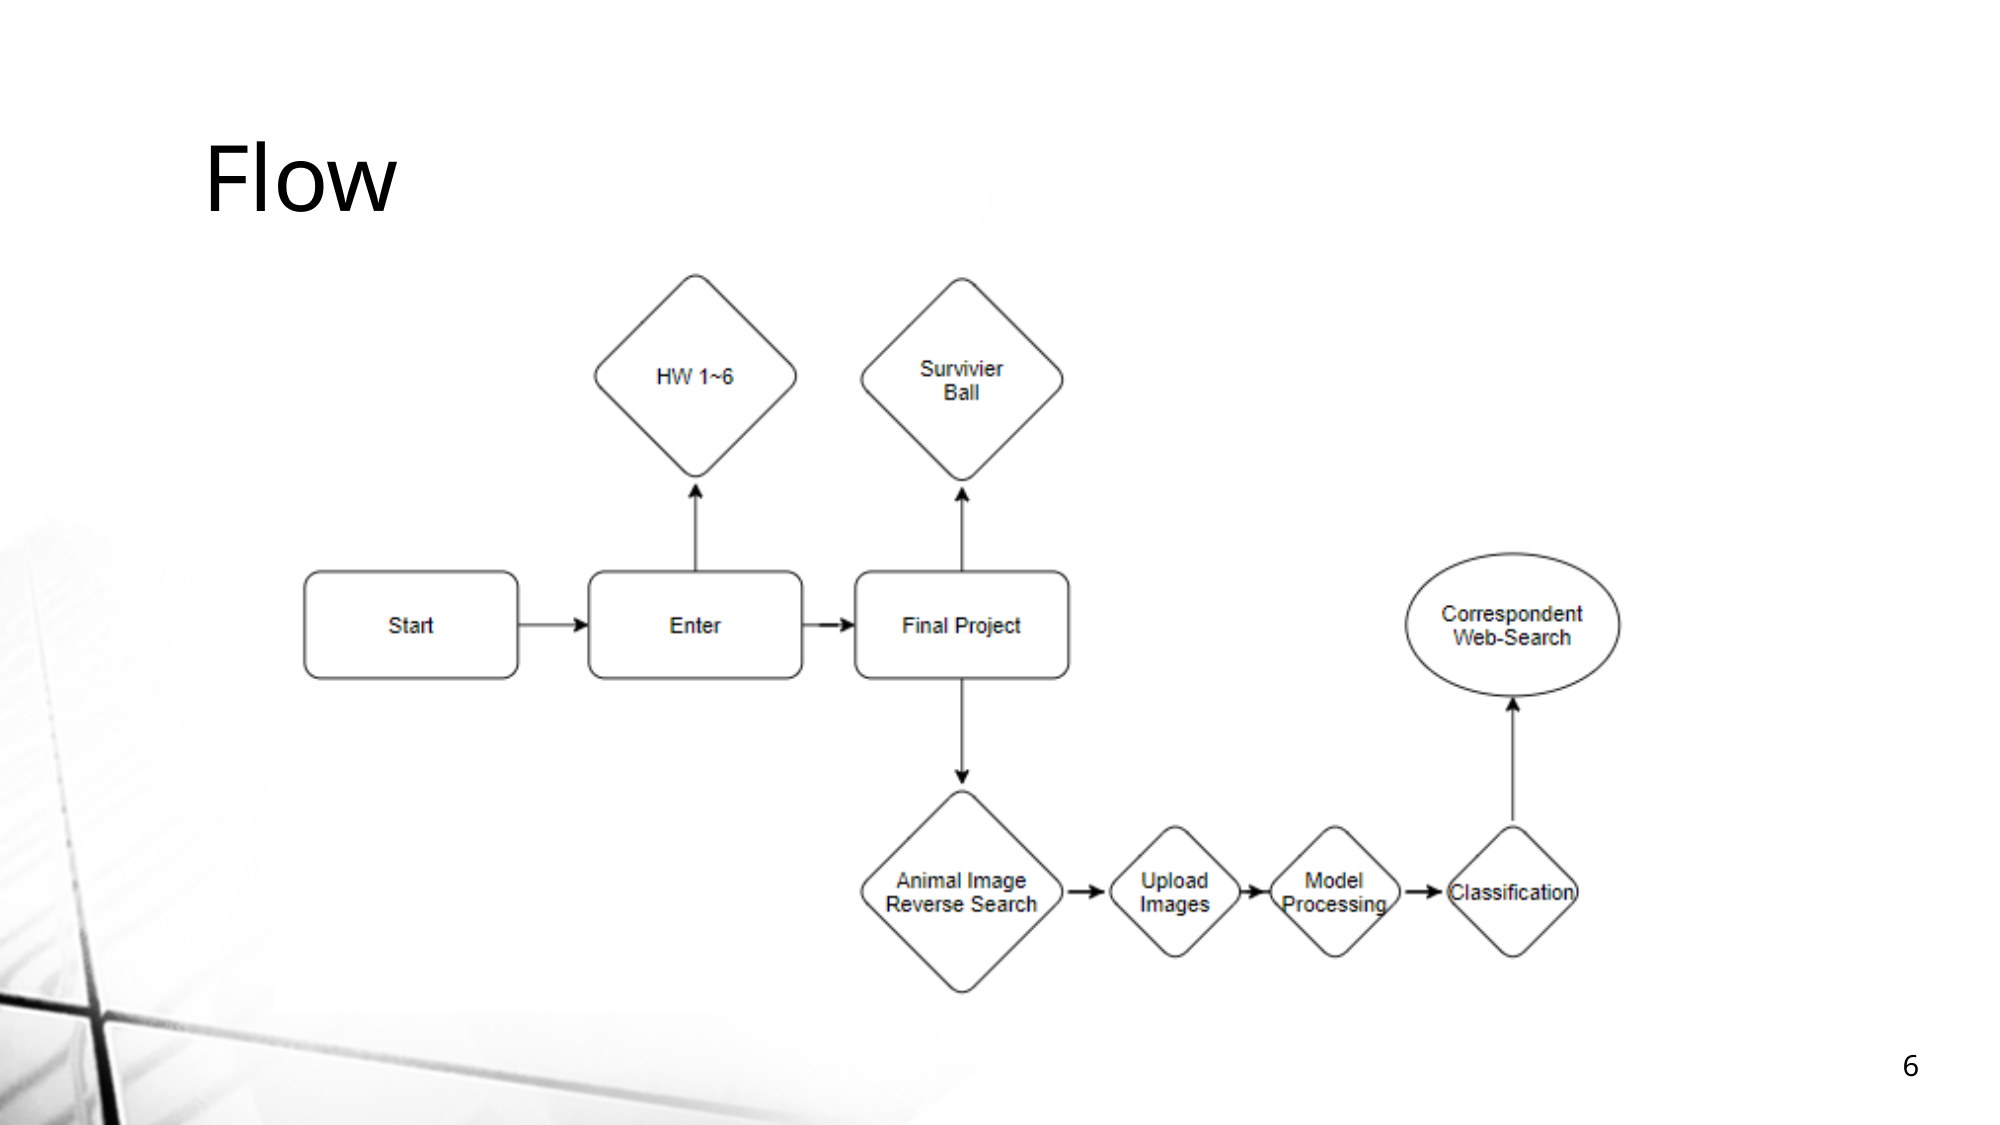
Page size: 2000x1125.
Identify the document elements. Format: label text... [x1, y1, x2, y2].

text_box Flow [187, 112, 1338, 238]
picture [0, 0, 2000, 1125]
text_box 6 [1887, 1040, 1935, 1090]
